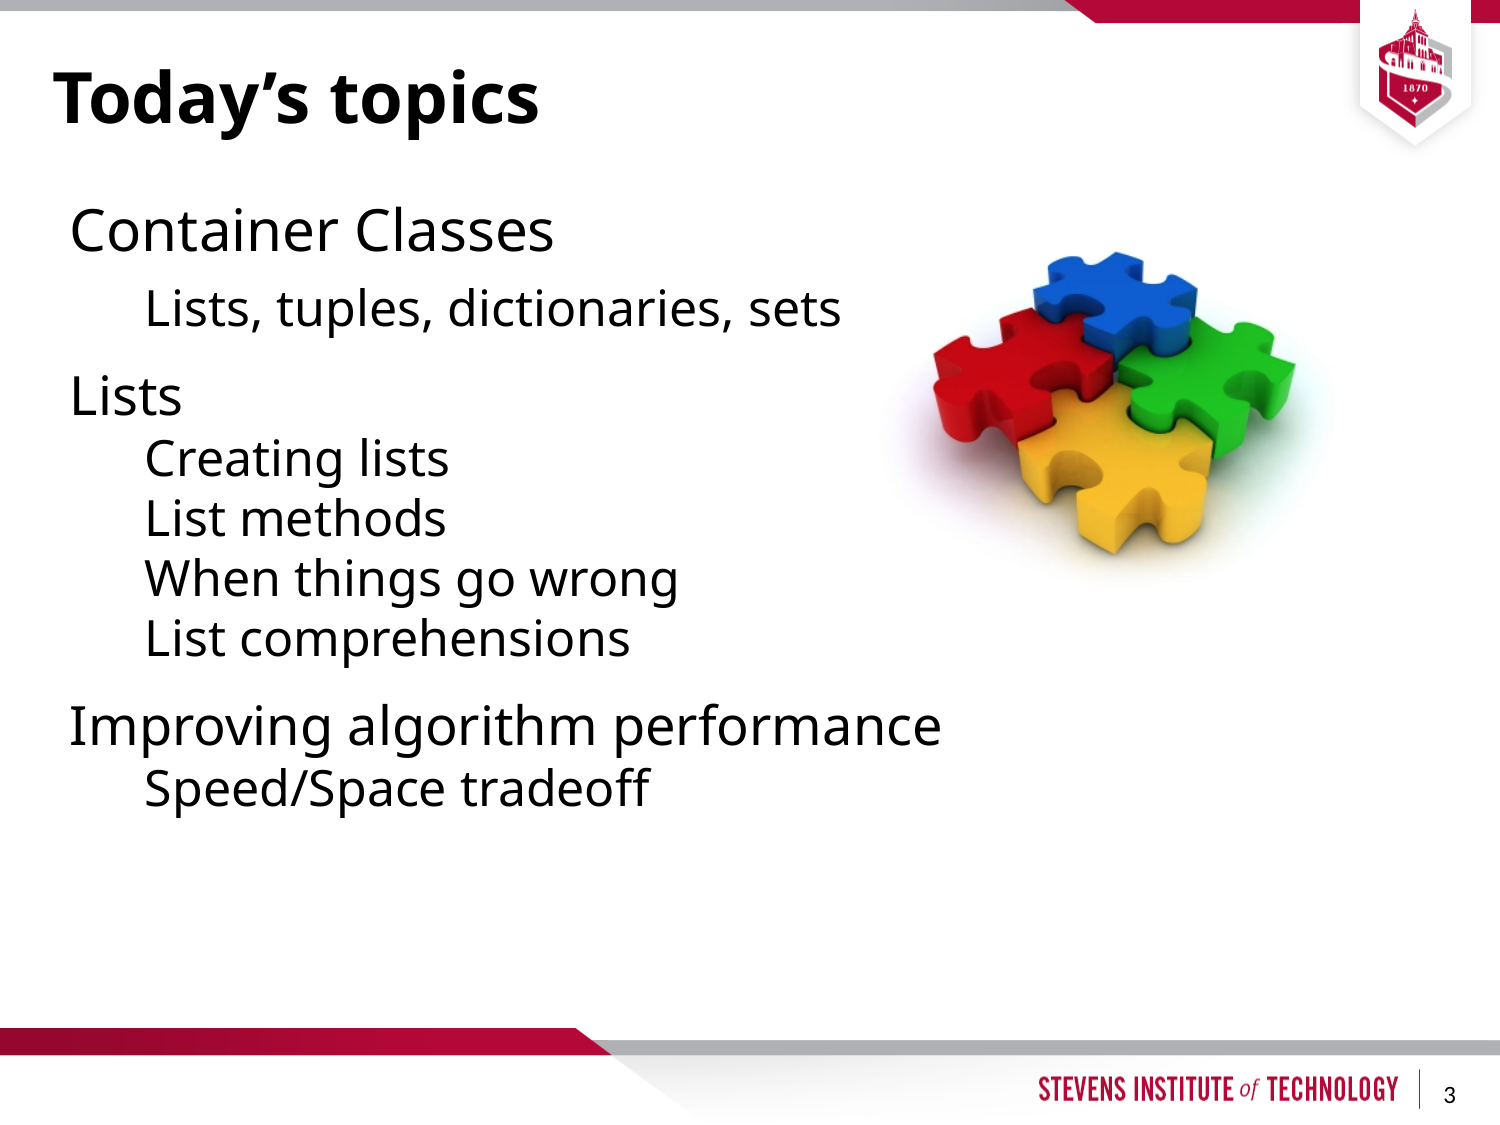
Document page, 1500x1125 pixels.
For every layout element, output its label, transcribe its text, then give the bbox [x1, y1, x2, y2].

list Container Classes Lists, tuples, dictionaries, sets Lists Creating lists List methods When things go wrong List comprehensions Improving algorithm performance Speed/Space tradeoff [55, 186, 1443, 927]
picture [0, 0, 1500, 160]
picture [0, 1028, 1500, 1125]
slide_number 3 [1428, 1071, 1490, 1108]
picture [862, 216, 1365, 594]
title Today’s topics [37, 45, 1338, 150]
